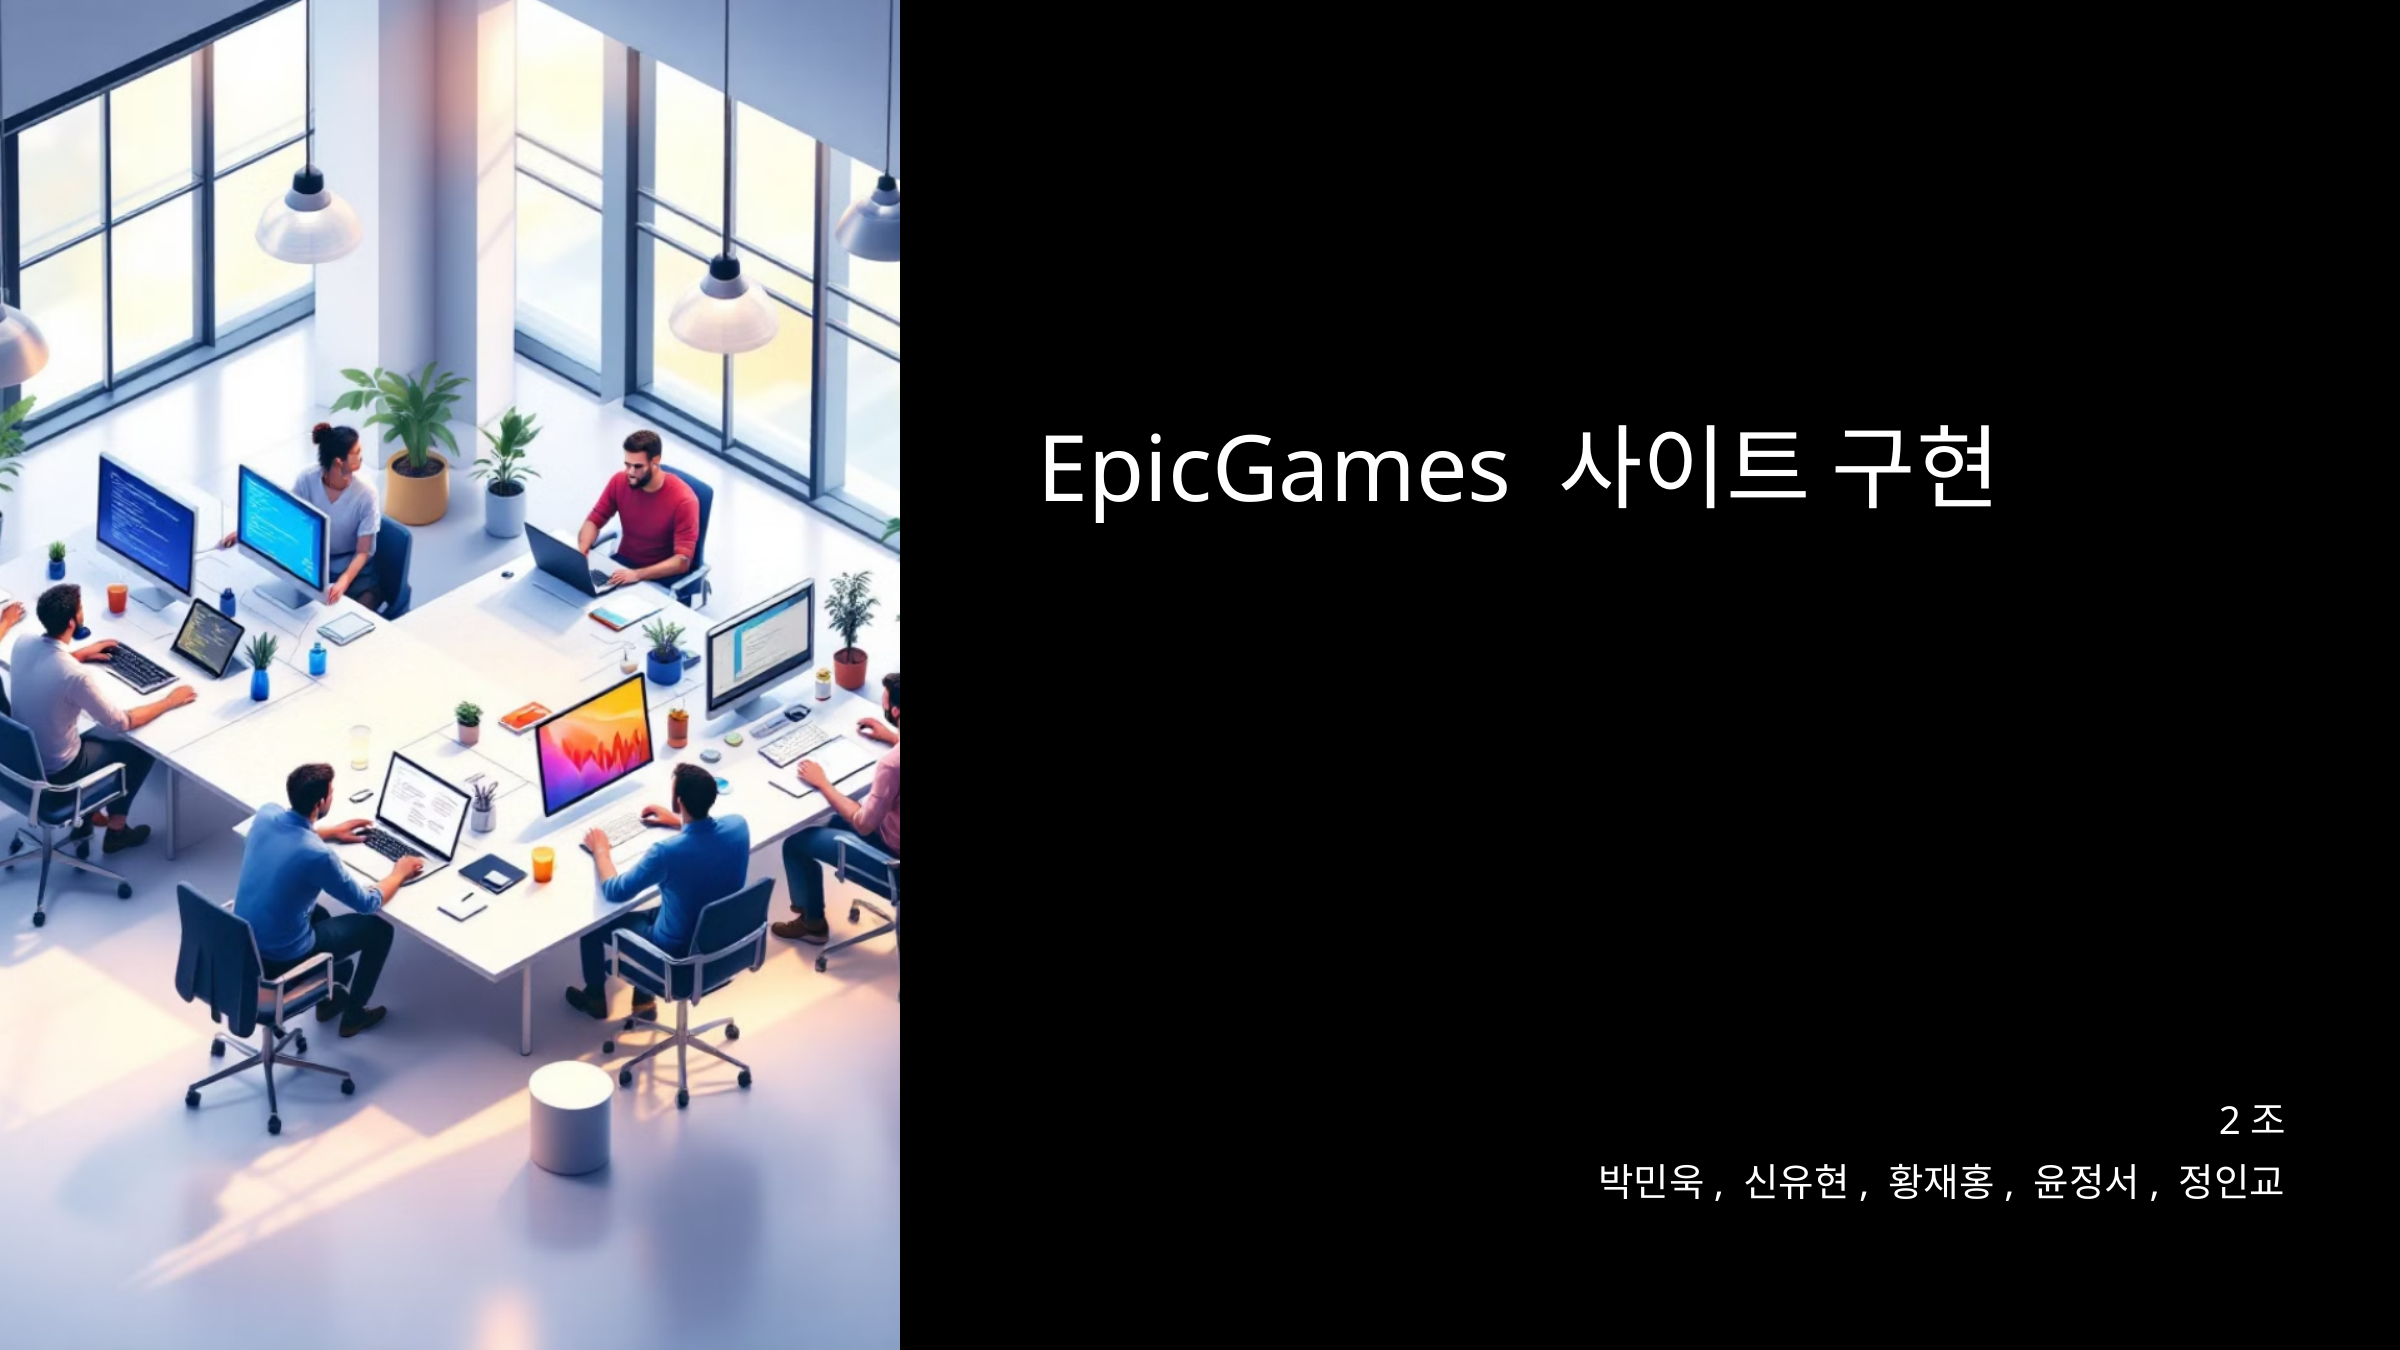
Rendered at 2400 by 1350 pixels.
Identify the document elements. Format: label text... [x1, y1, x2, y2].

text_box EpicGames 사이트 구현 [1037, 405, 1979, 522]
picture [0, 0, 900, 1350]
text_box 2조 박민욱, 신유현, 황재홍, 윤정서, 정인교 [1068, 1079, 2294, 1331]
